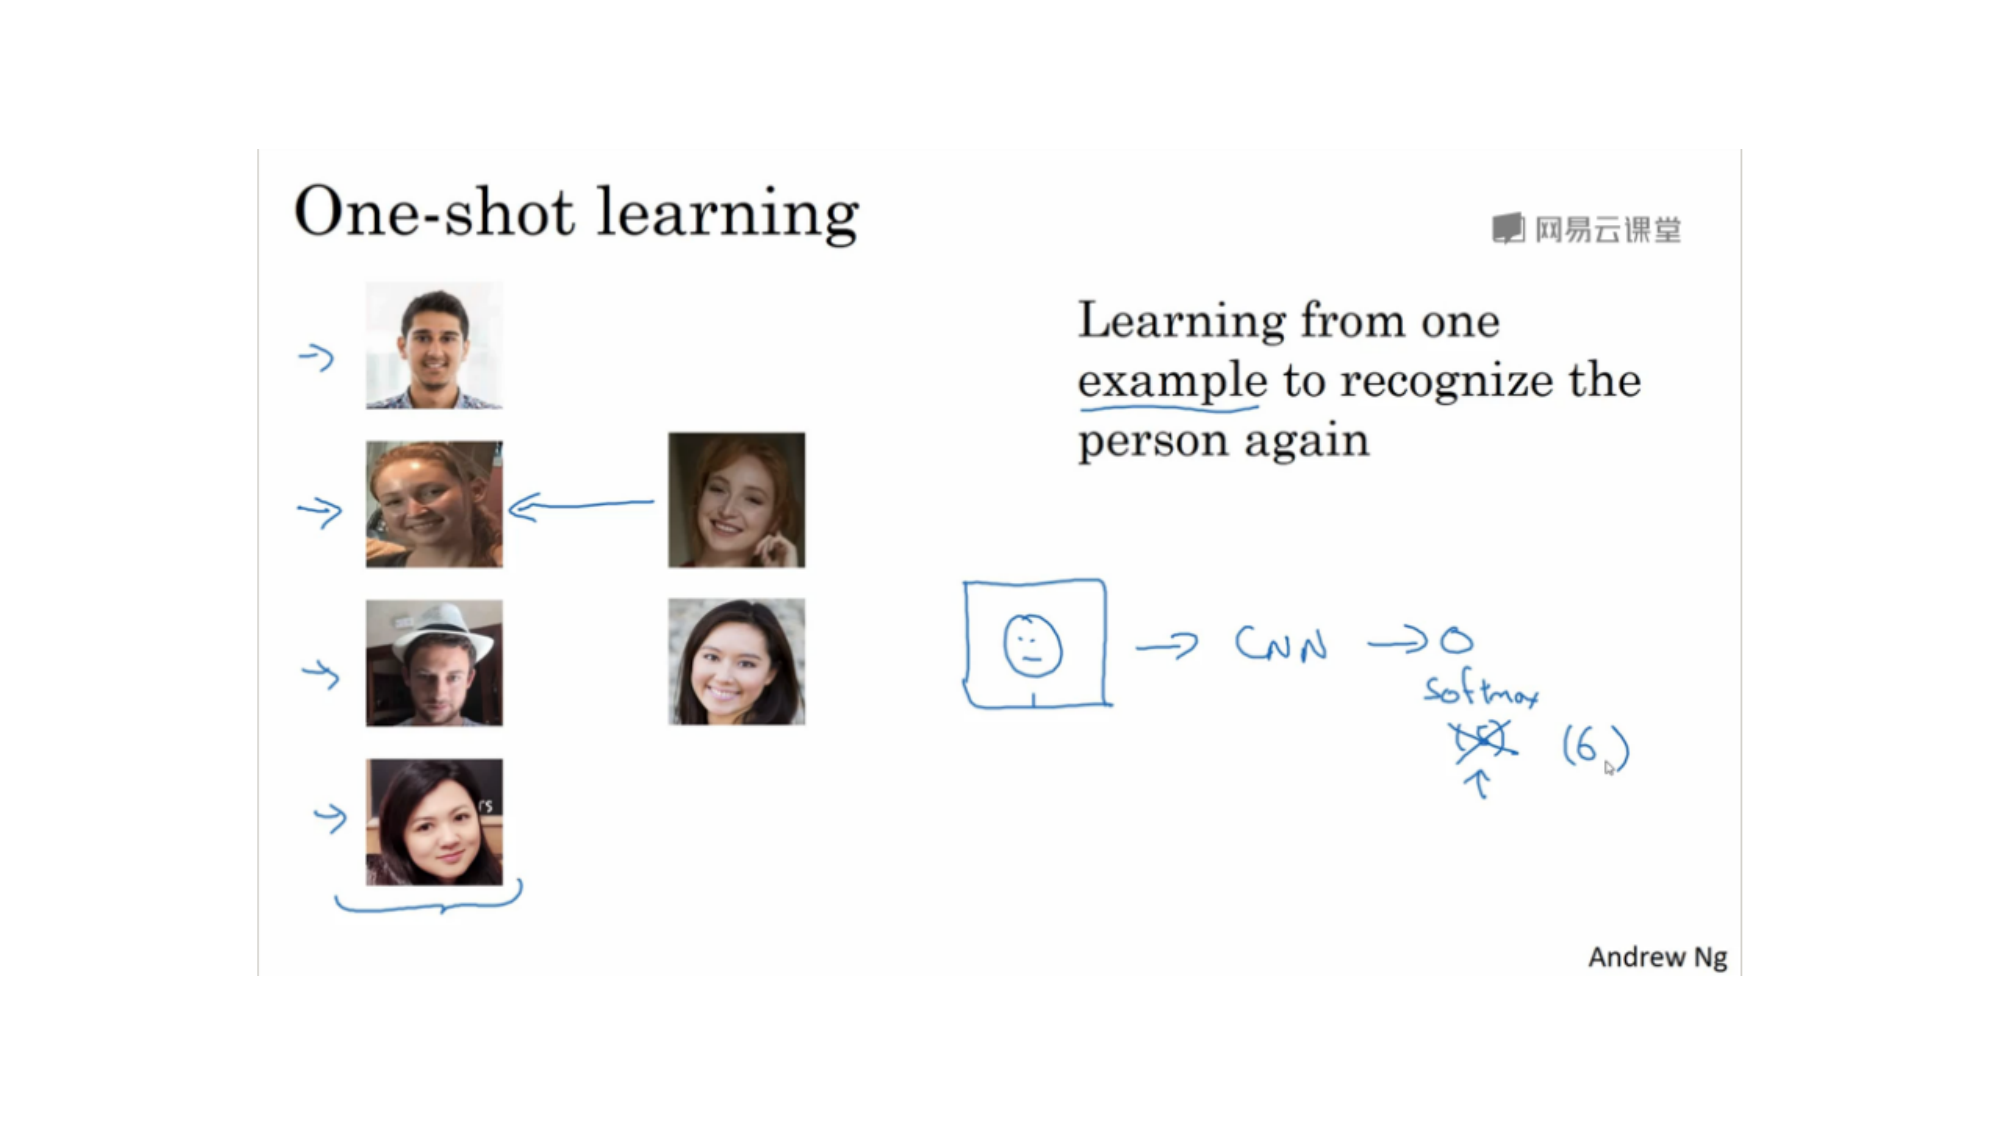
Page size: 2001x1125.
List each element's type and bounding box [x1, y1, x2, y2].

picture [256, 149, 1744, 976]
